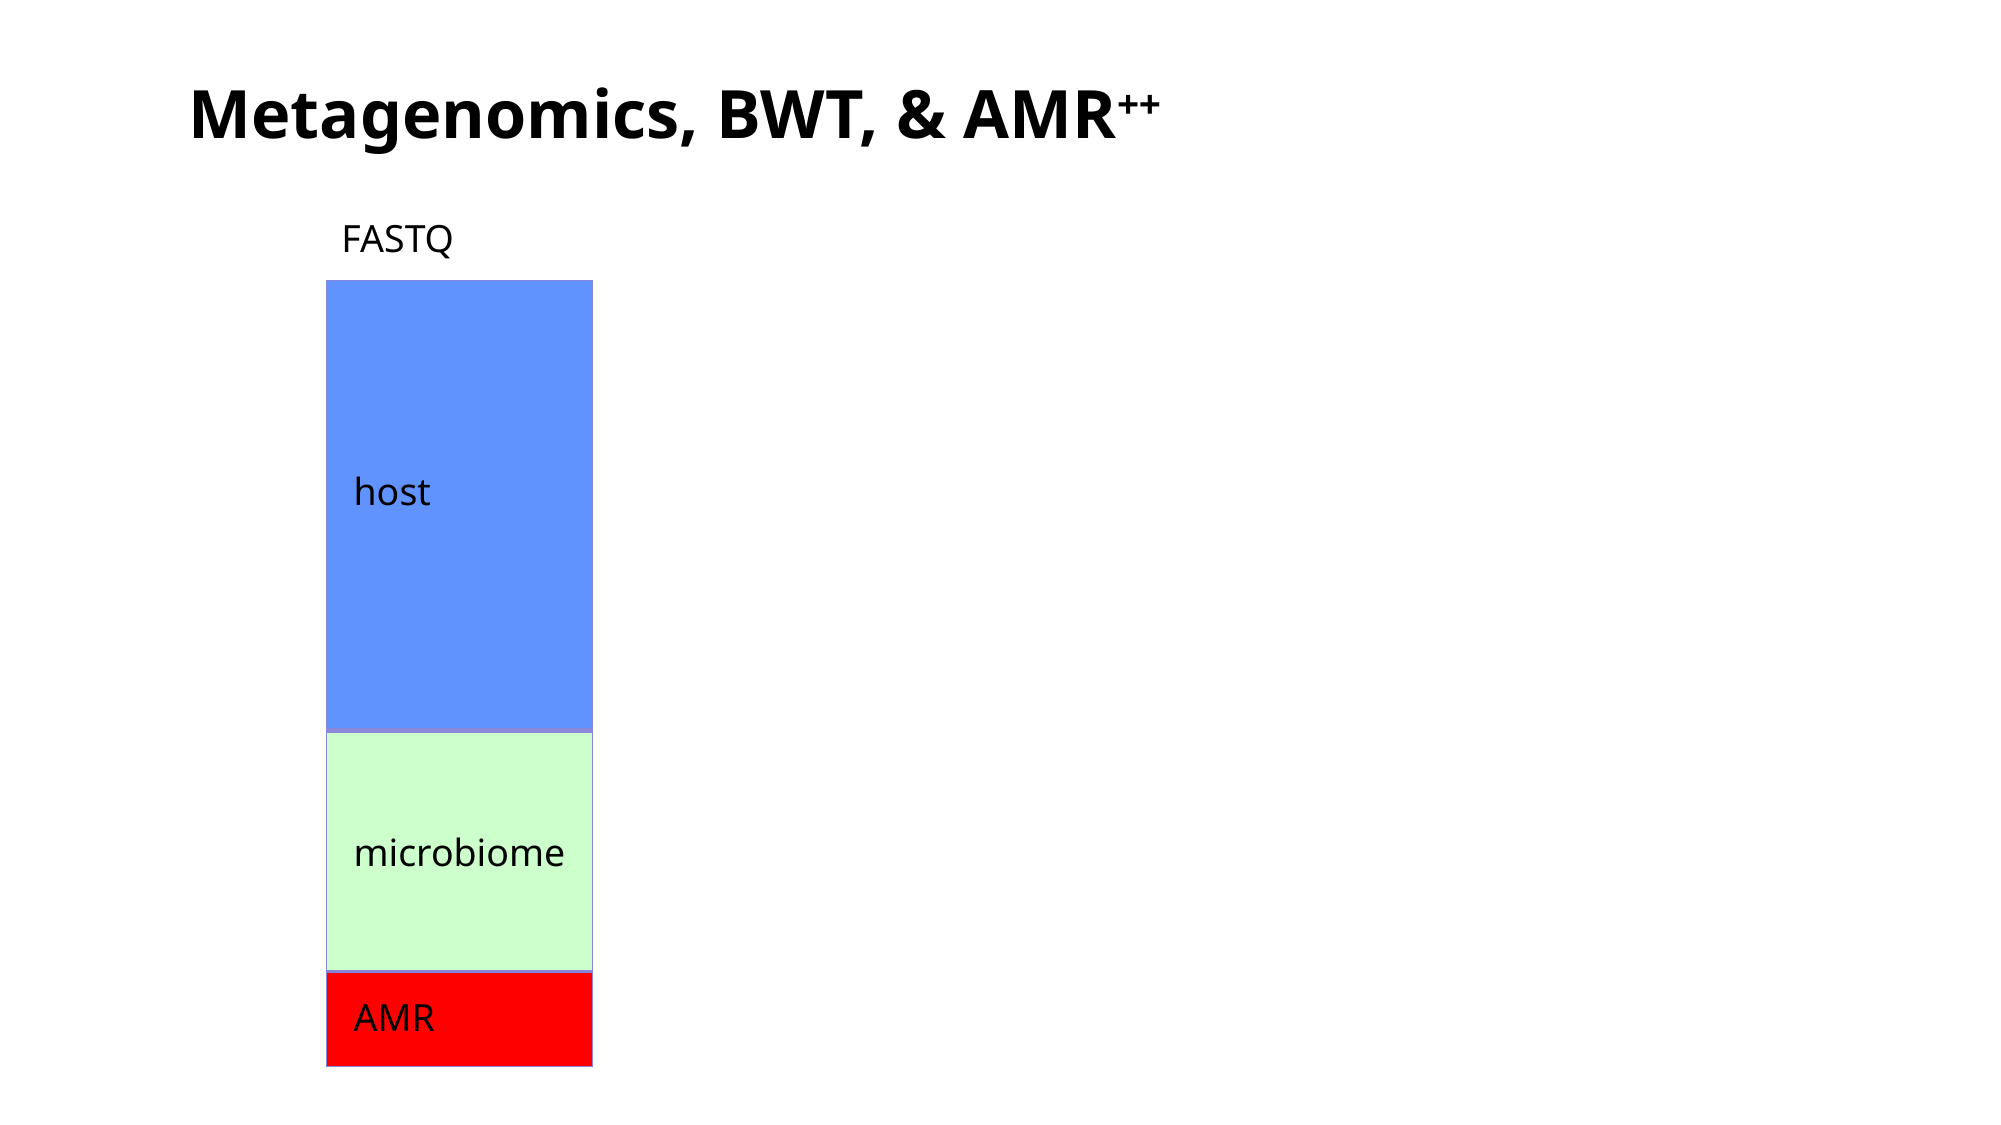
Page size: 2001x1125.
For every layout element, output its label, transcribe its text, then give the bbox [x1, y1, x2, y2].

text_box [326, 280, 593, 729]
text_box [326, 732, 593, 971]
text_box [326, 972, 593, 1067]
text_box host [338, 460, 756, 521]
title Metagenomics, BWT, & AMR++ [173, 64, 1377, 273]
text_box AMR [338, 986, 756, 1047]
text_box microbiome [338, 821, 756, 882]
text_box FASTQ [326, 208, 807, 268]
